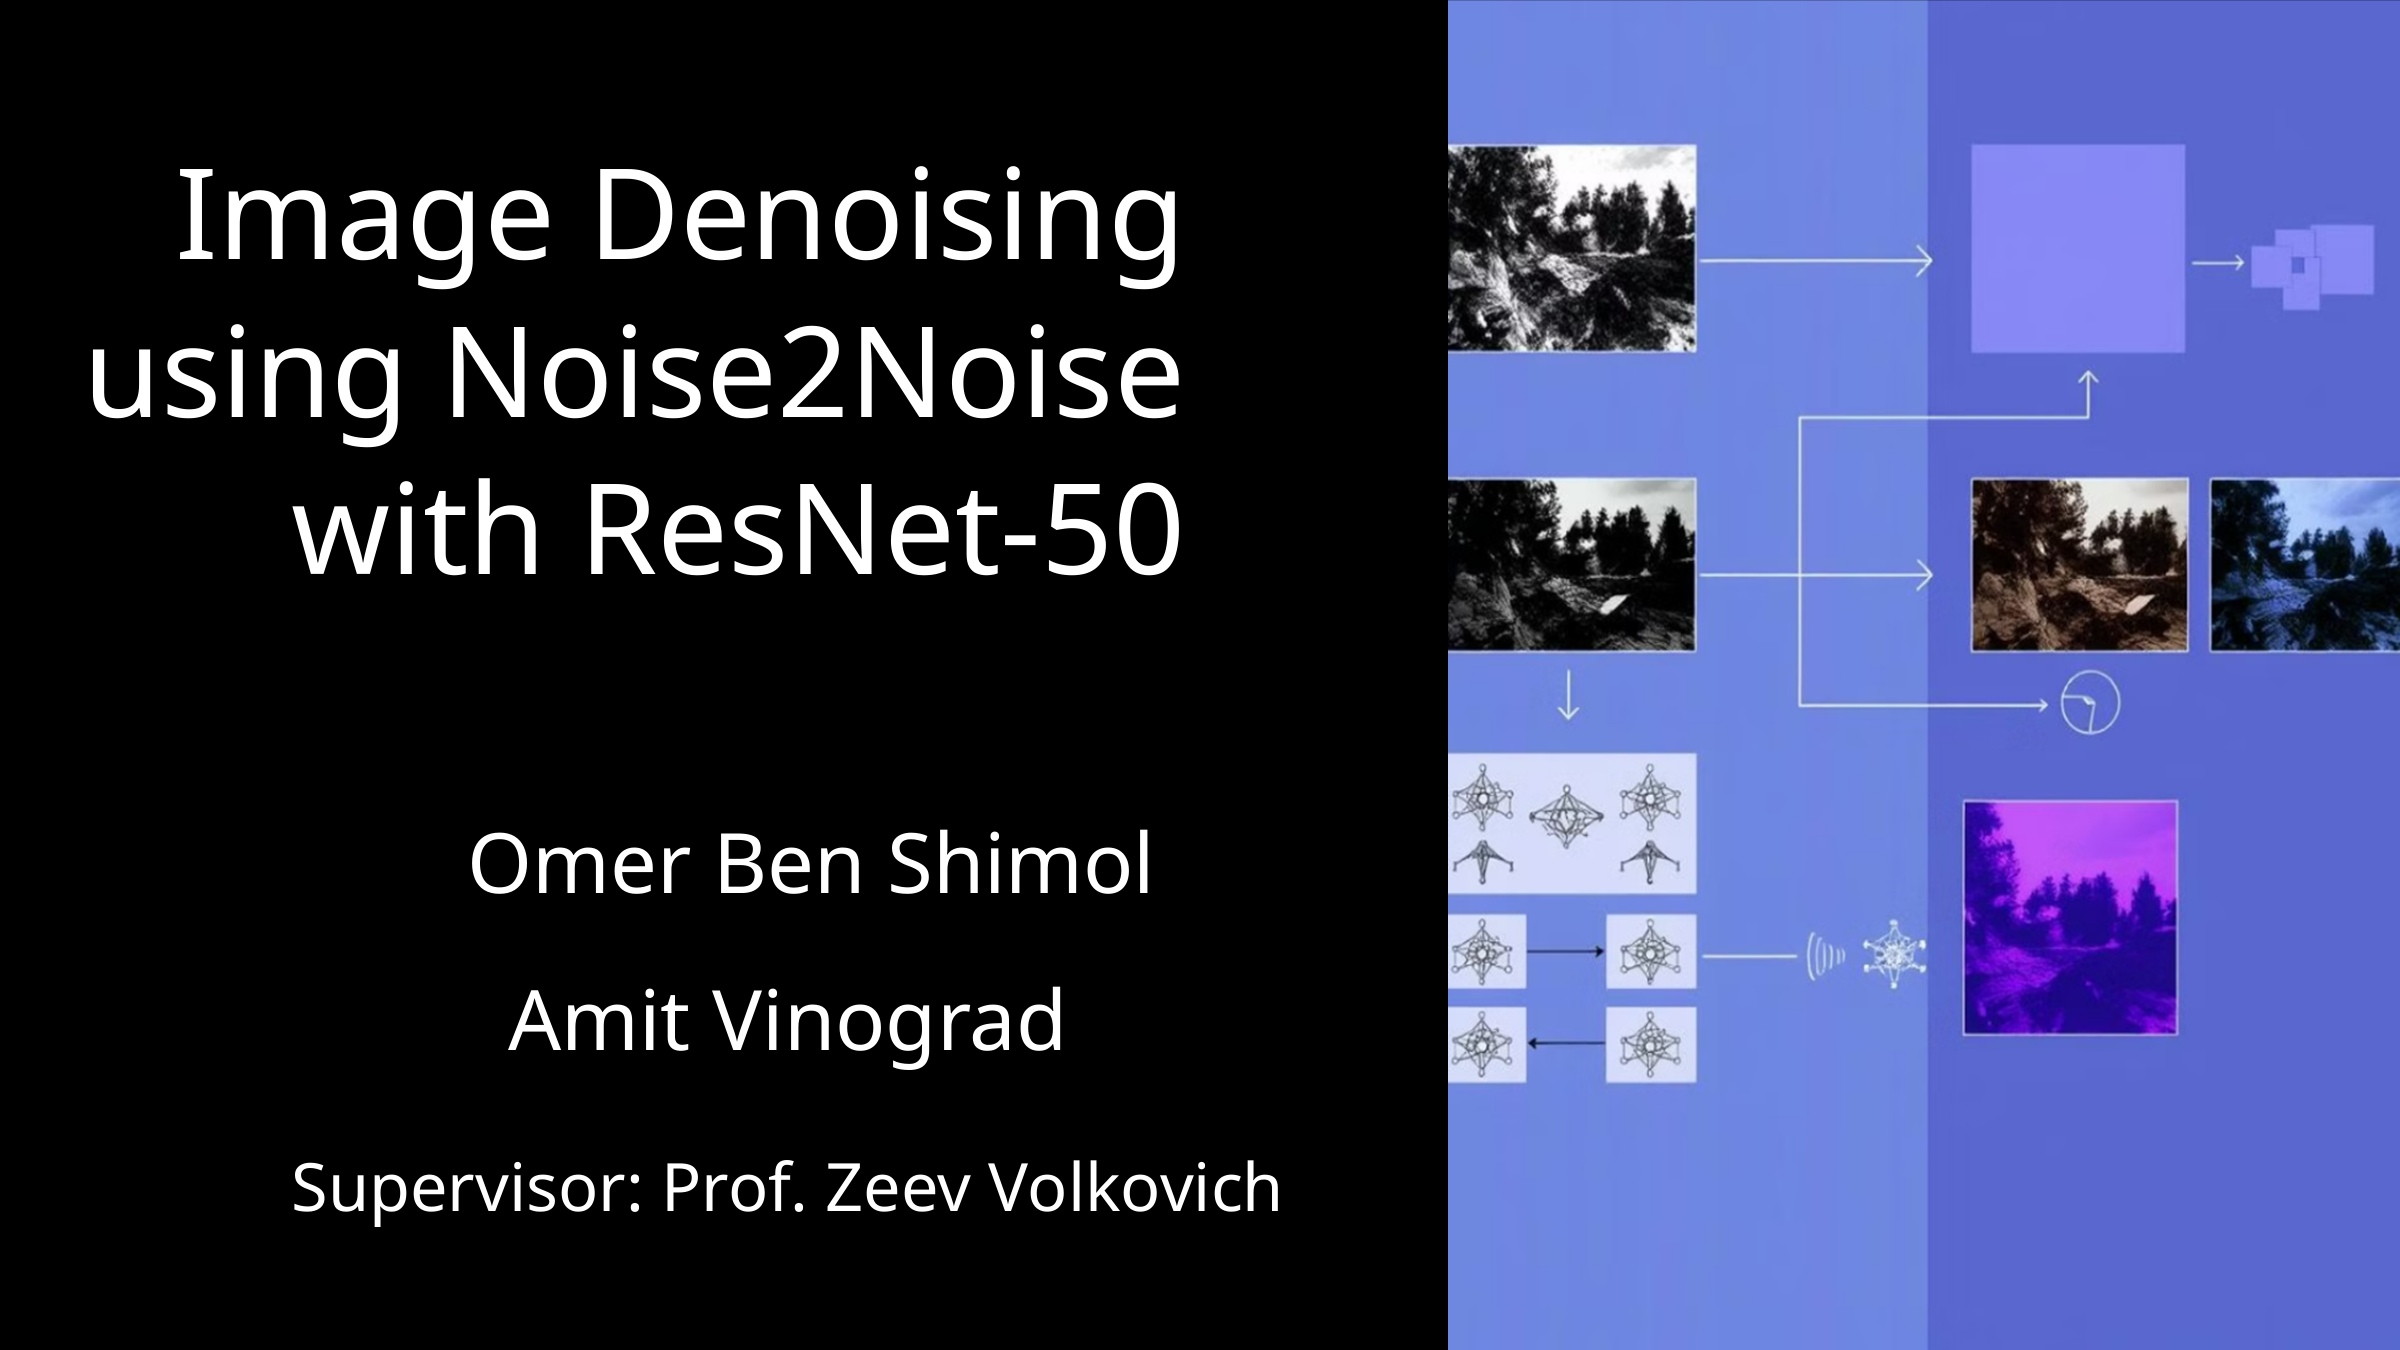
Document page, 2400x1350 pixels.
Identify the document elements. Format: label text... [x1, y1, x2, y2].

text_box [128, 652, 1372, 1122]
text_box Omer Ben Shimol Amit Vinograd Supervisor: Prof. Zeev Volkovich [166, 752, 1411, 1228]
text_box Image Denoising using Noise2Noise with ResNet-50 [0, 127, 1186, 603]
picture [1448, 0, 2400, 1350]
